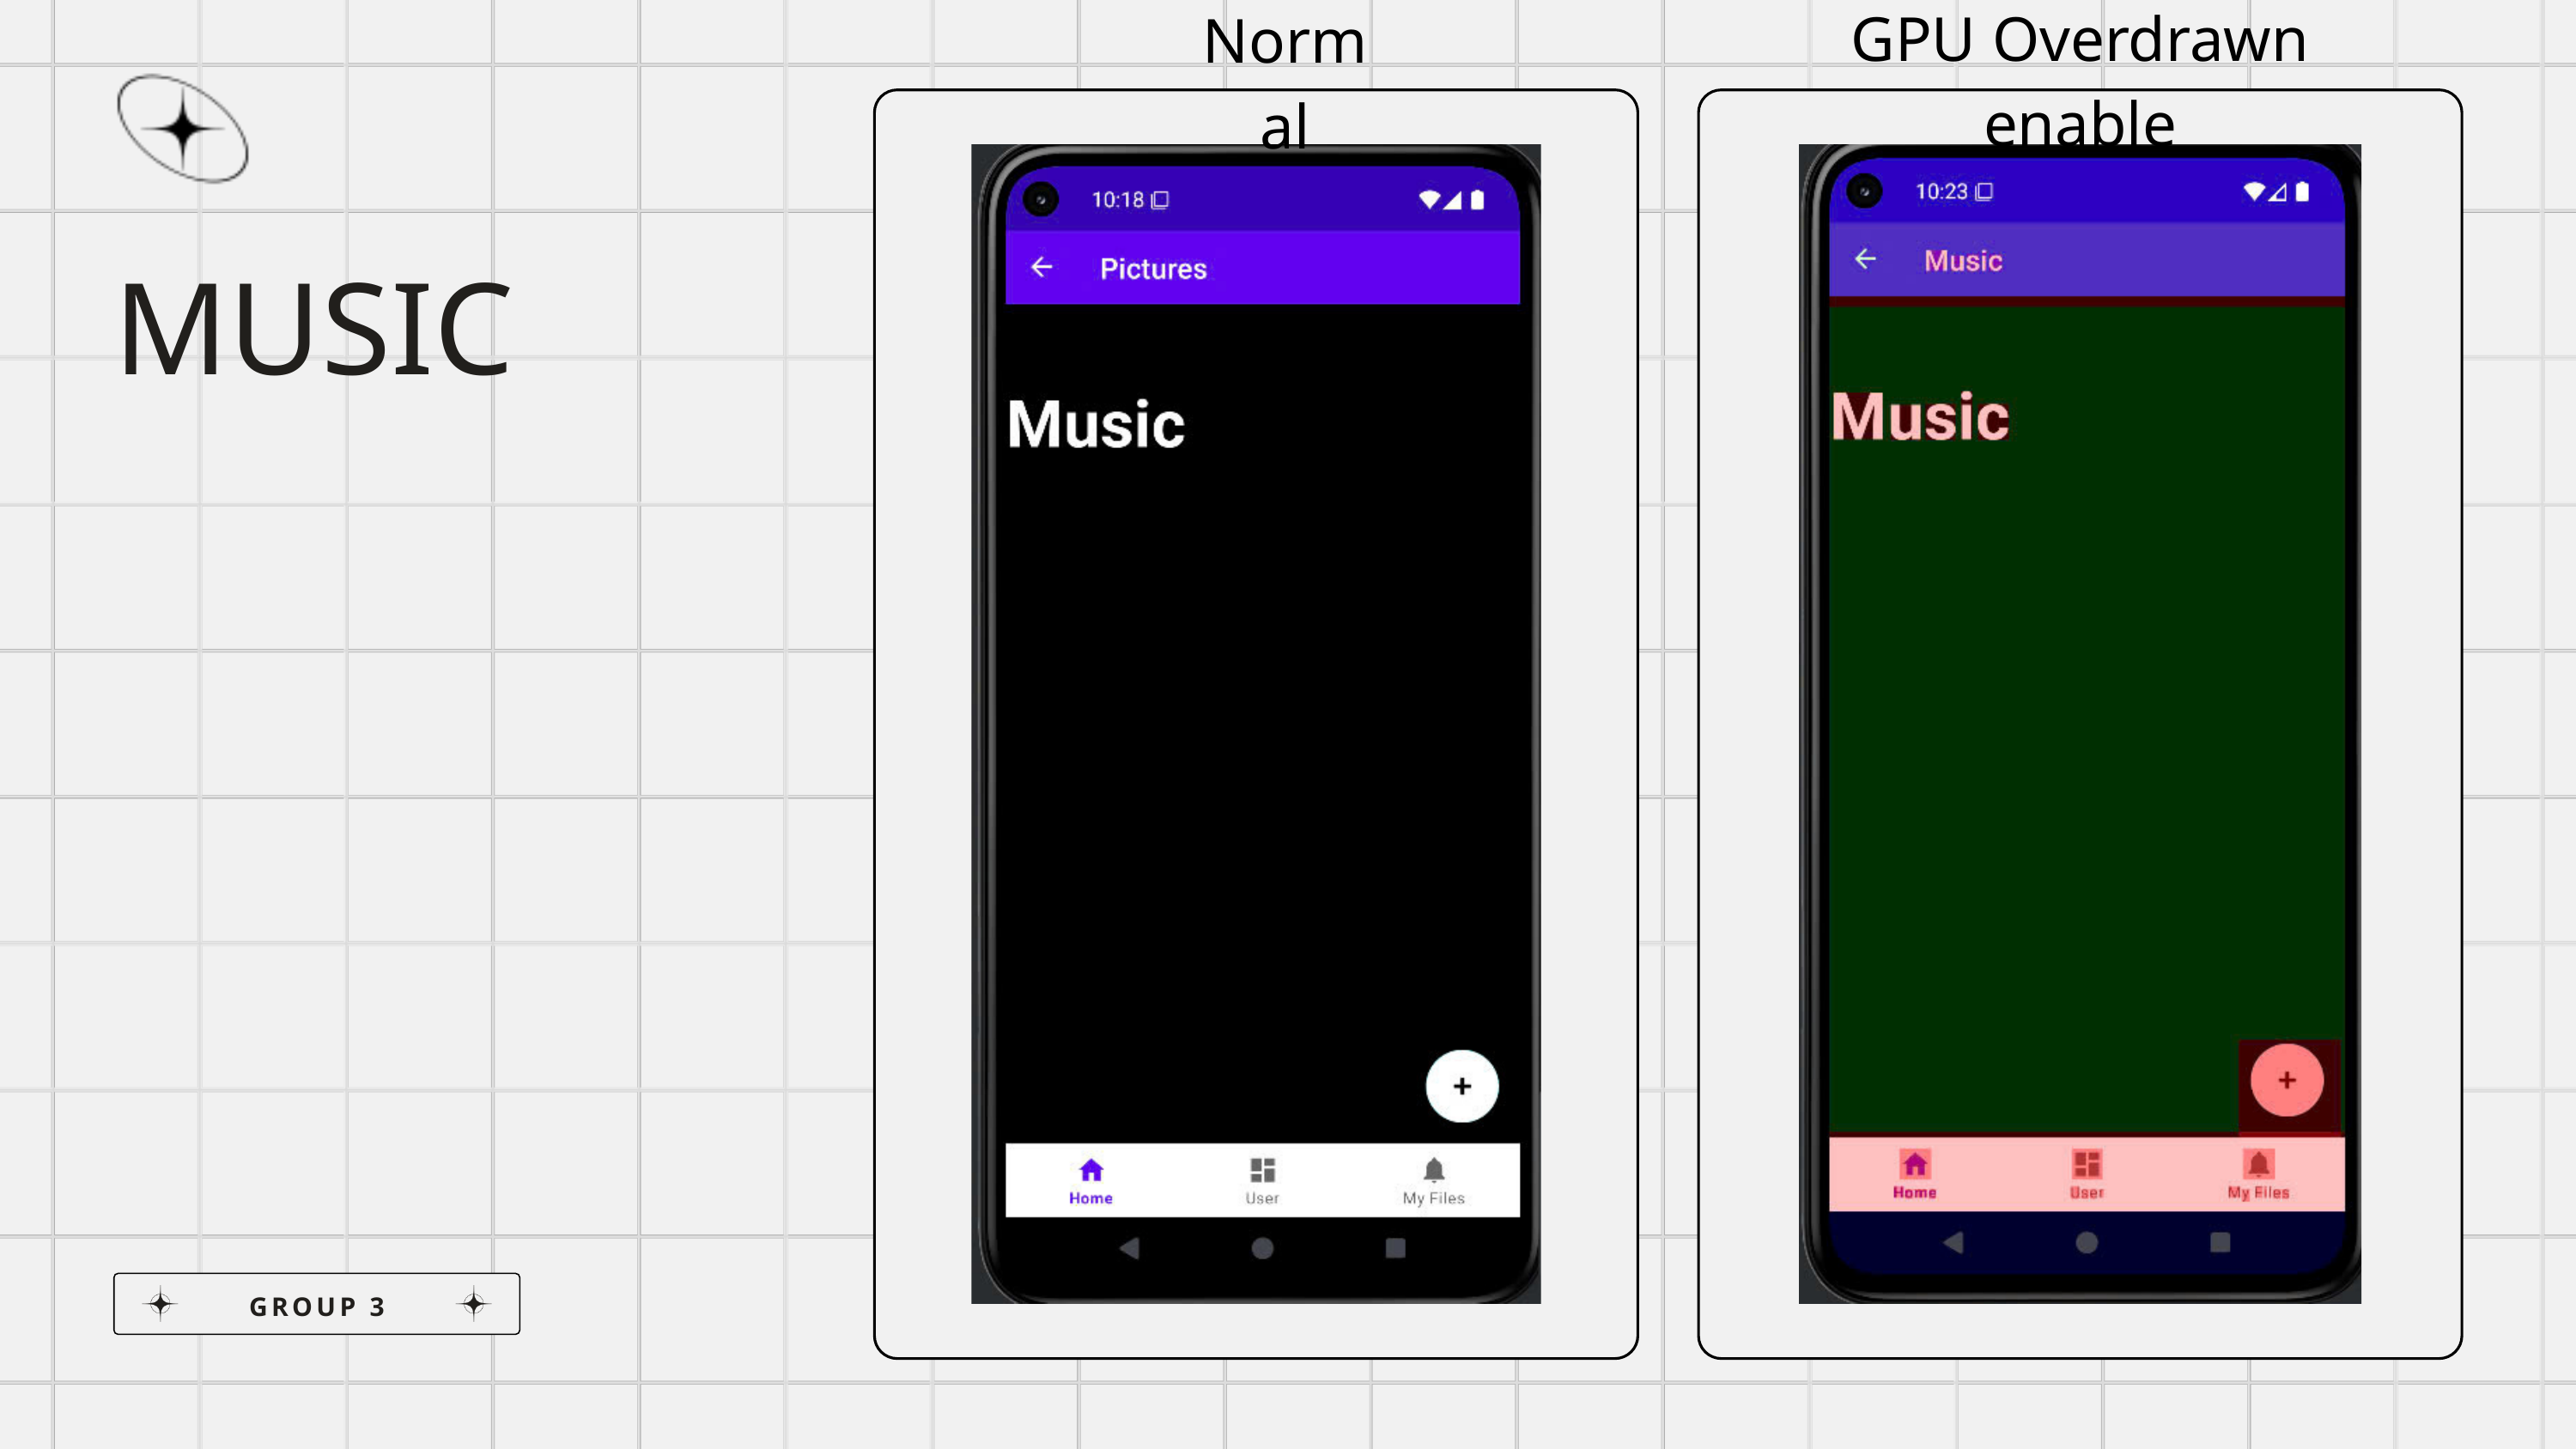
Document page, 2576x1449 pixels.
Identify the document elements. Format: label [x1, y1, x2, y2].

text_box [1698, 89, 2463, 1359]
text_box [113, 1273, 520, 1335]
text_box [874, 89, 1638, 1359]
text_box [0, 0, 2576, 1449]
